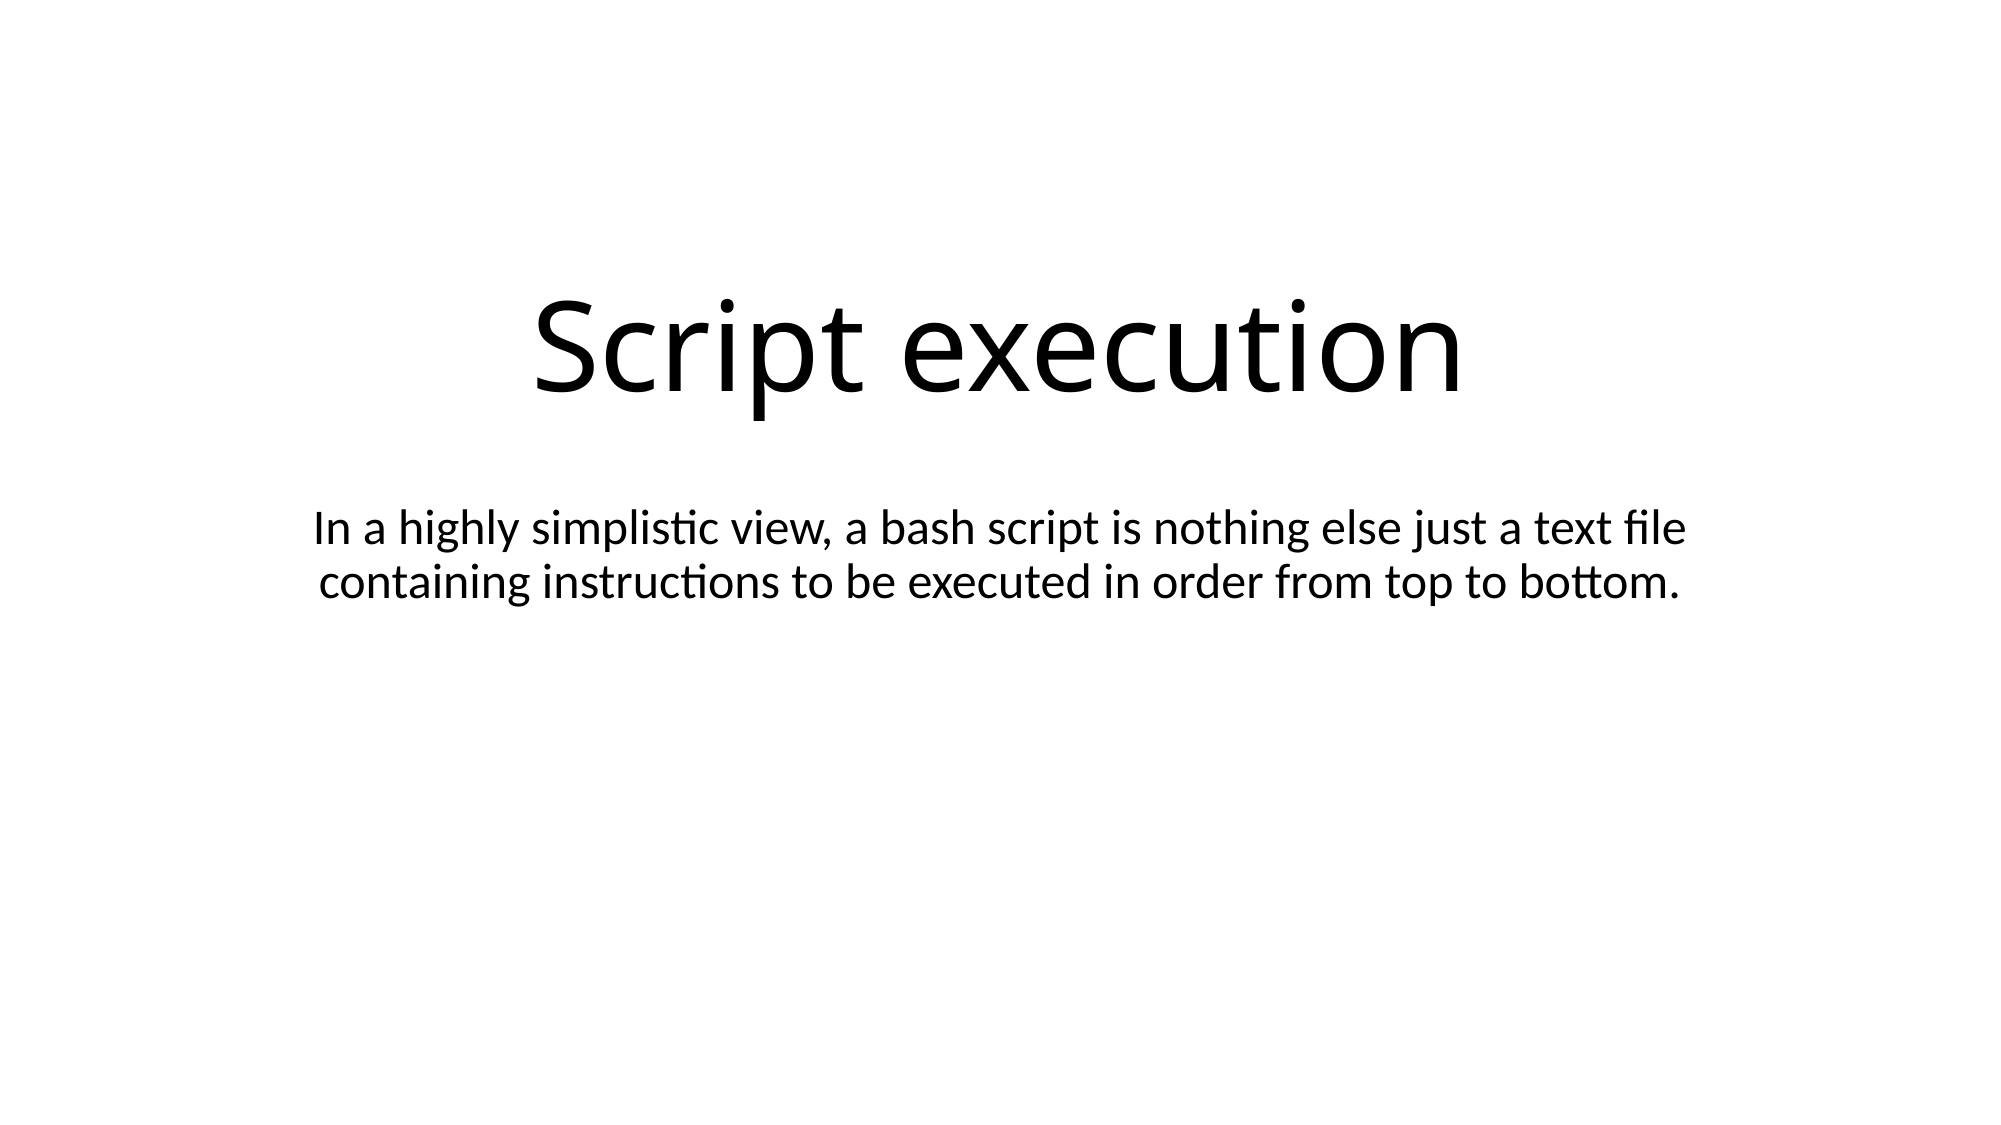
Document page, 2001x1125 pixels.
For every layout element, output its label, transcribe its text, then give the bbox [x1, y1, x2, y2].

title Script execution [249, 34, 1750, 426]
subtitle In a highly simplistic view, a bash script is nothing else just a text file containing instructions to be executed in order from top to bottom. [249, 493, 1750, 765]
